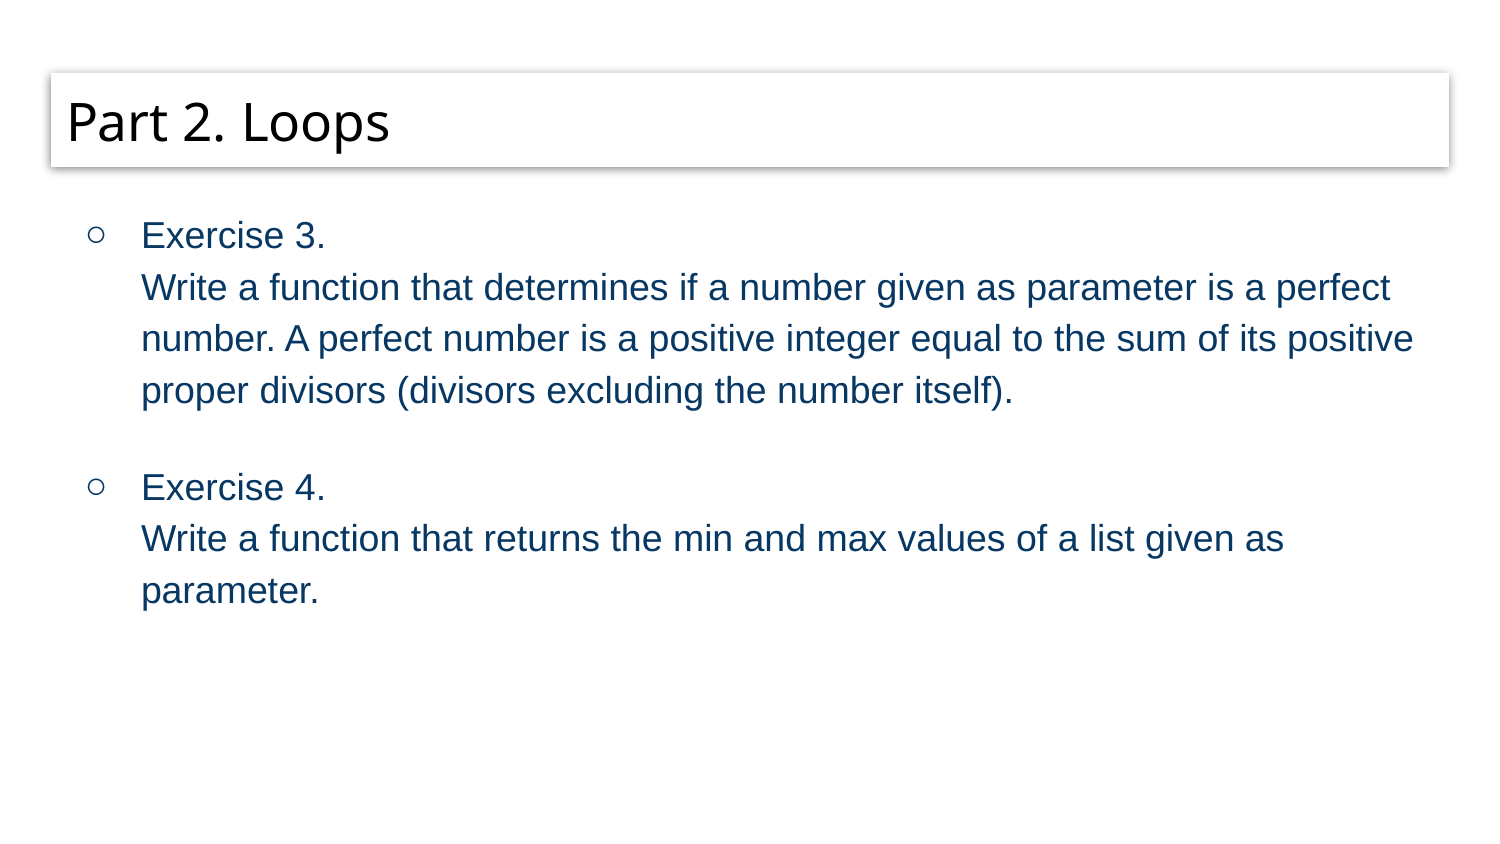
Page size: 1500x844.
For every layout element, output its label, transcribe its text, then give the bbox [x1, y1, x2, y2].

list Exercise 3. Write a function that determines if a number given as parameter is a perfect number. A perfect number is a positive integer equal to the sum of its positive proper divisors (divisors excluding the number itself). Exercise 4. Write a function that returns the min and max values of a list given as parameter. [51, 189, 1449, 750]
title Part 2. Loops [51, 72, 1449, 167]
